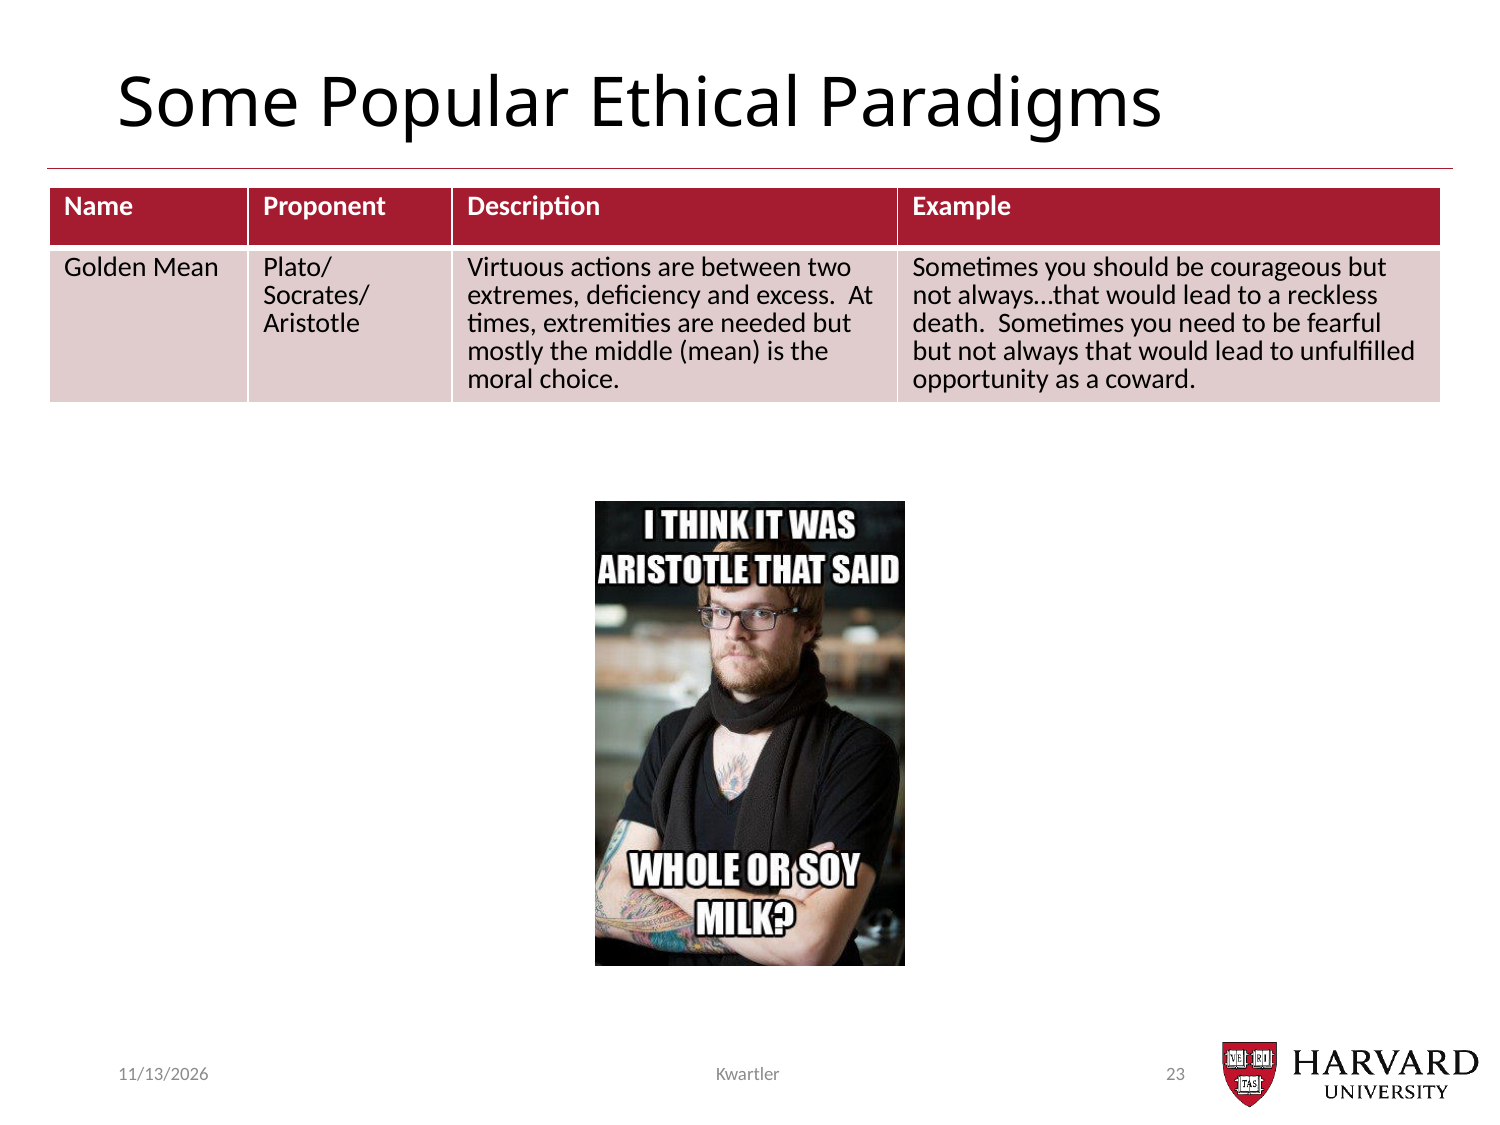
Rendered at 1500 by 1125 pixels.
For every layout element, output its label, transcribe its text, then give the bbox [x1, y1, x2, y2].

table_header Name [50, 188, 247, 245]
table_cell Virtuous actions are between two extremes, deficiency and excess. At times, extremities are needed but mostly the middle (mean) is the moral choice. [453, 251, 897, 402]
footer Kwartler [496, 1042, 1004, 1103]
picture [594, 501, 905, 966]
table_header Description [453, 188, 897, 245]
table_cell Plato/Socrates/Aristotle [249, 251, 451, 402]
slide_number 23 [1059, 1042, 1200, 1103]
title Some Popular Ethical Paradigms [103, 59, 1397, 157]
table_header Proponent [249, 188, 451, 245]
table_cell Golden Mean [50, 251, 247, 402]
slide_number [103, 1042, 441, 1103]
picture [1200, 1024, 1500, 1125]
table_cell Sometimes you should be courageous but not always…that would lead to a reckless death. Sometimes you need to be fearful but not always that would lead to unfulfilled opportunity as a coward. [898, 251, 1440, 402]
table_header Example [898, 188, 1440, 245]
